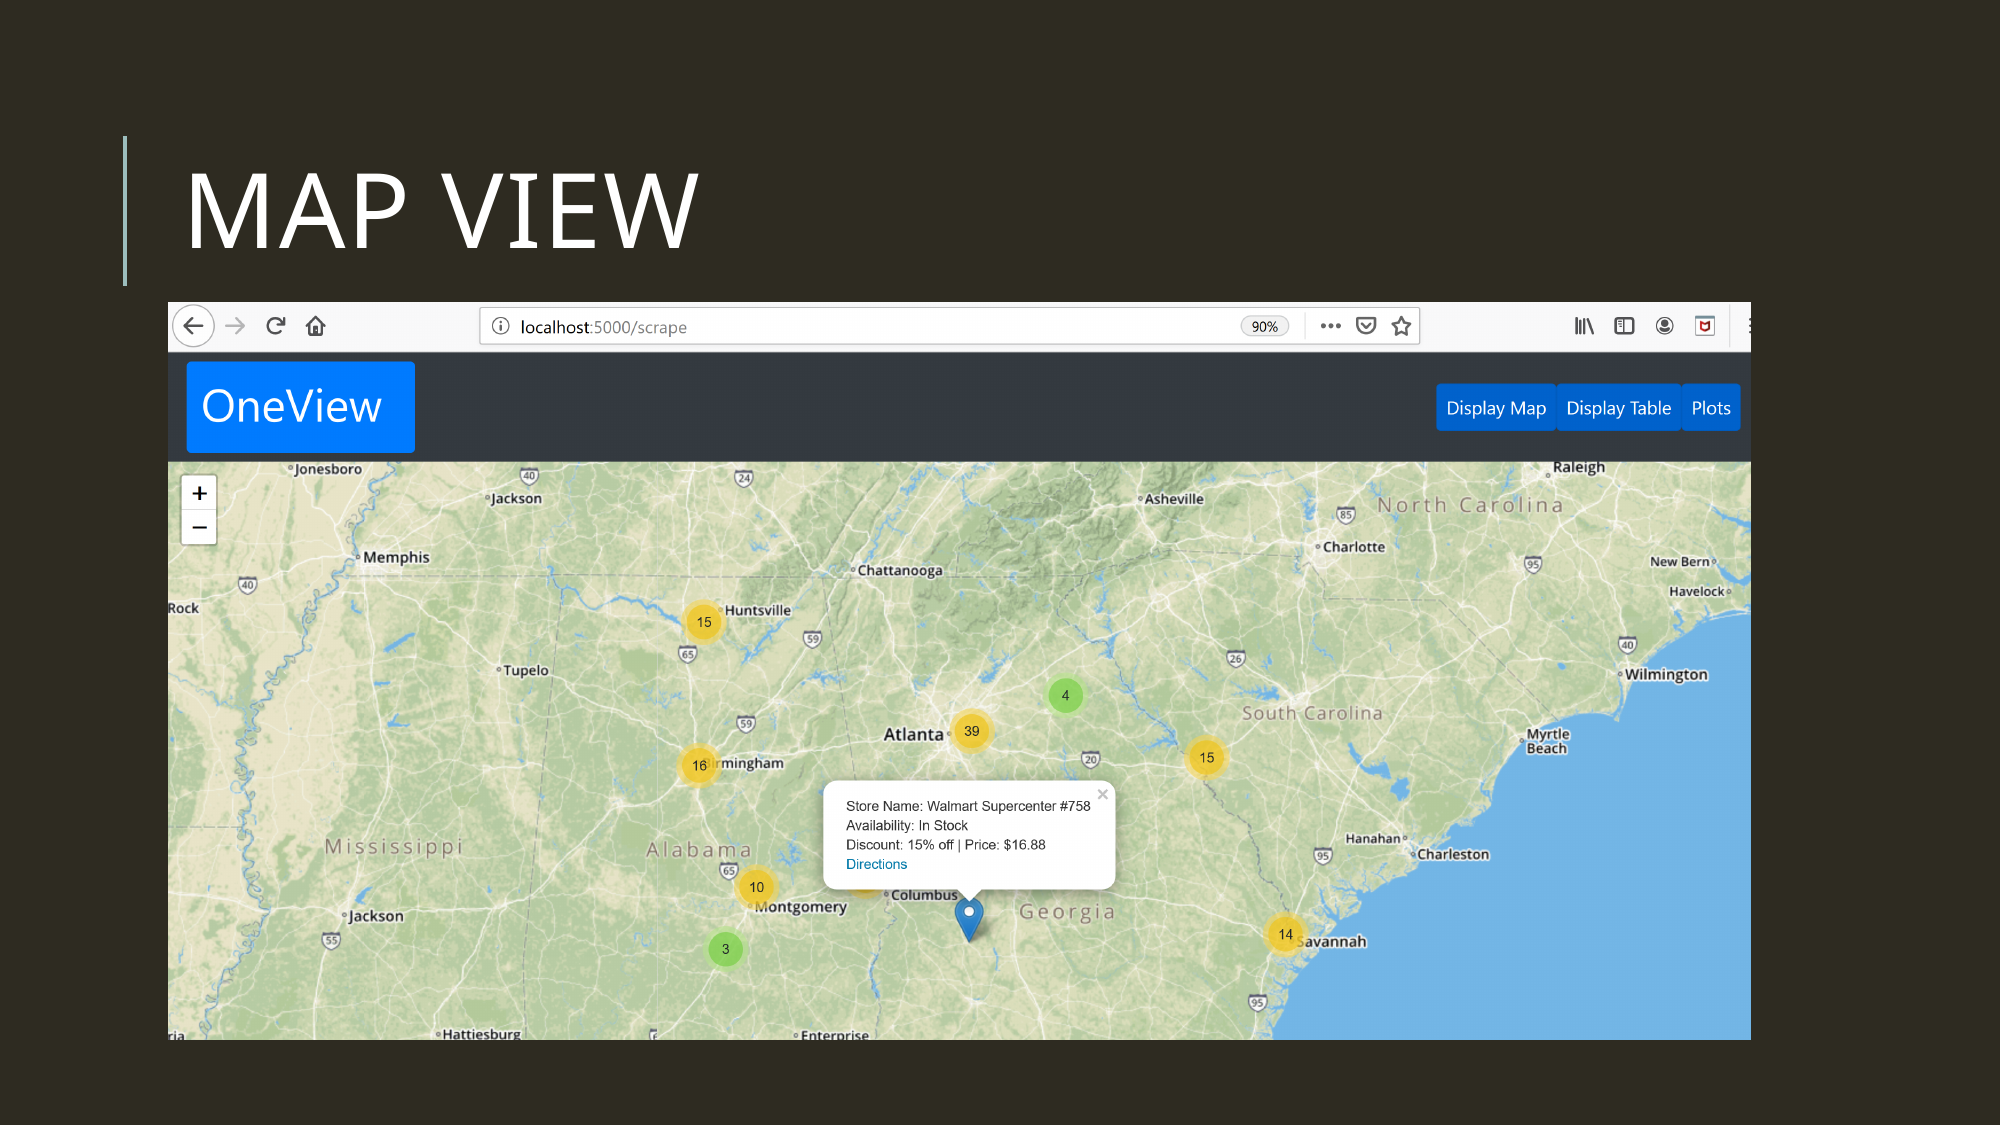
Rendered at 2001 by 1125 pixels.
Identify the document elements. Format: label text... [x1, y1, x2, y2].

title MAP VIEW [168, 96, 1763, 342]
picture [167, 302, 1752, 1040]
